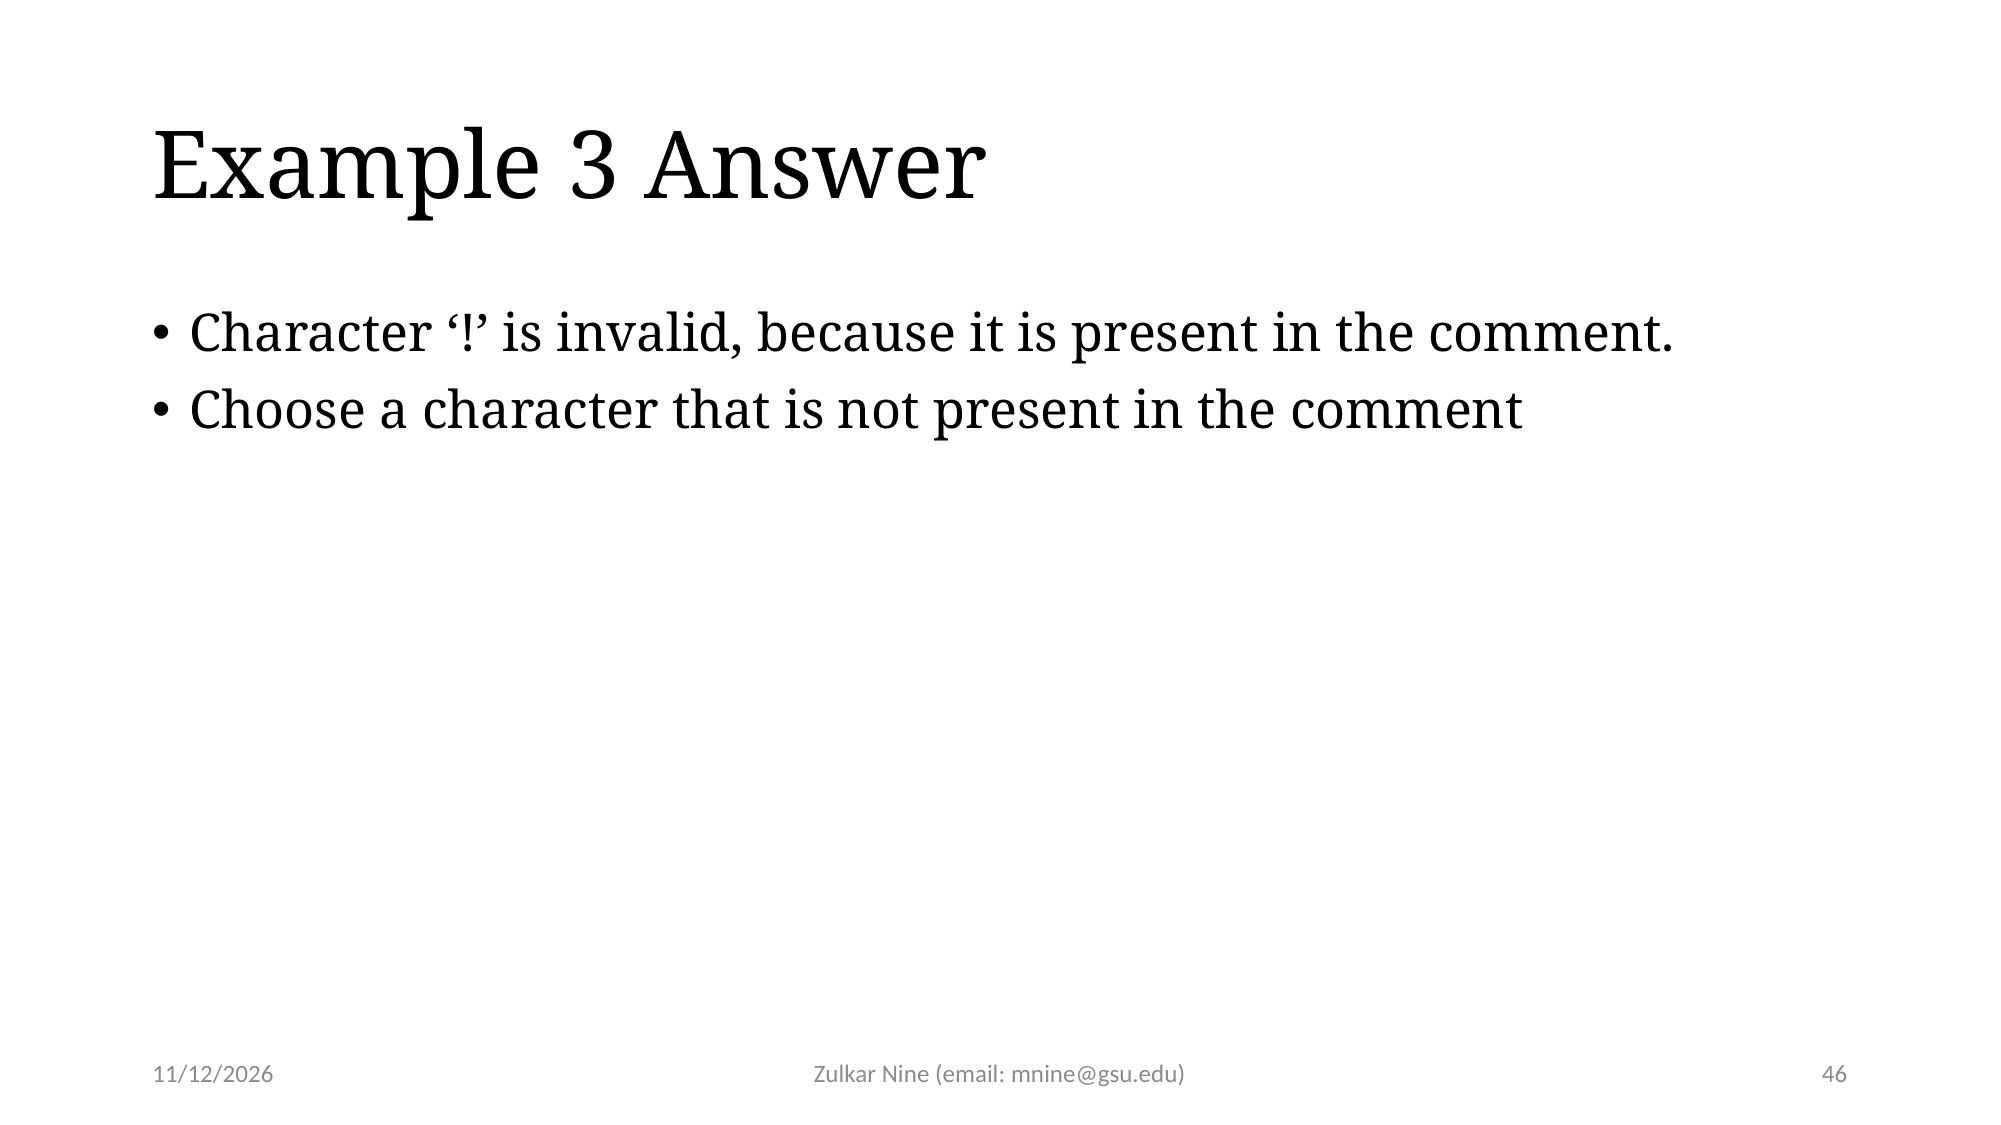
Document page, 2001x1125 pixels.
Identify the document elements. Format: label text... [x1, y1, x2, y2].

list Character ‘!’ is invalid, because it is present in the comment. Choose a character that is not present in the comment [137, 299, 1863, 1014]
title Example 3 Answer [137, 59, 1863, 278]
footer Zulkar Nine (email: mnine@gsu.edu) [662, 1042, 1338, 1103]
slide_number 46 [1412, 1042, 1863, 1103]
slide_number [137, 1042, 588, 1103]
